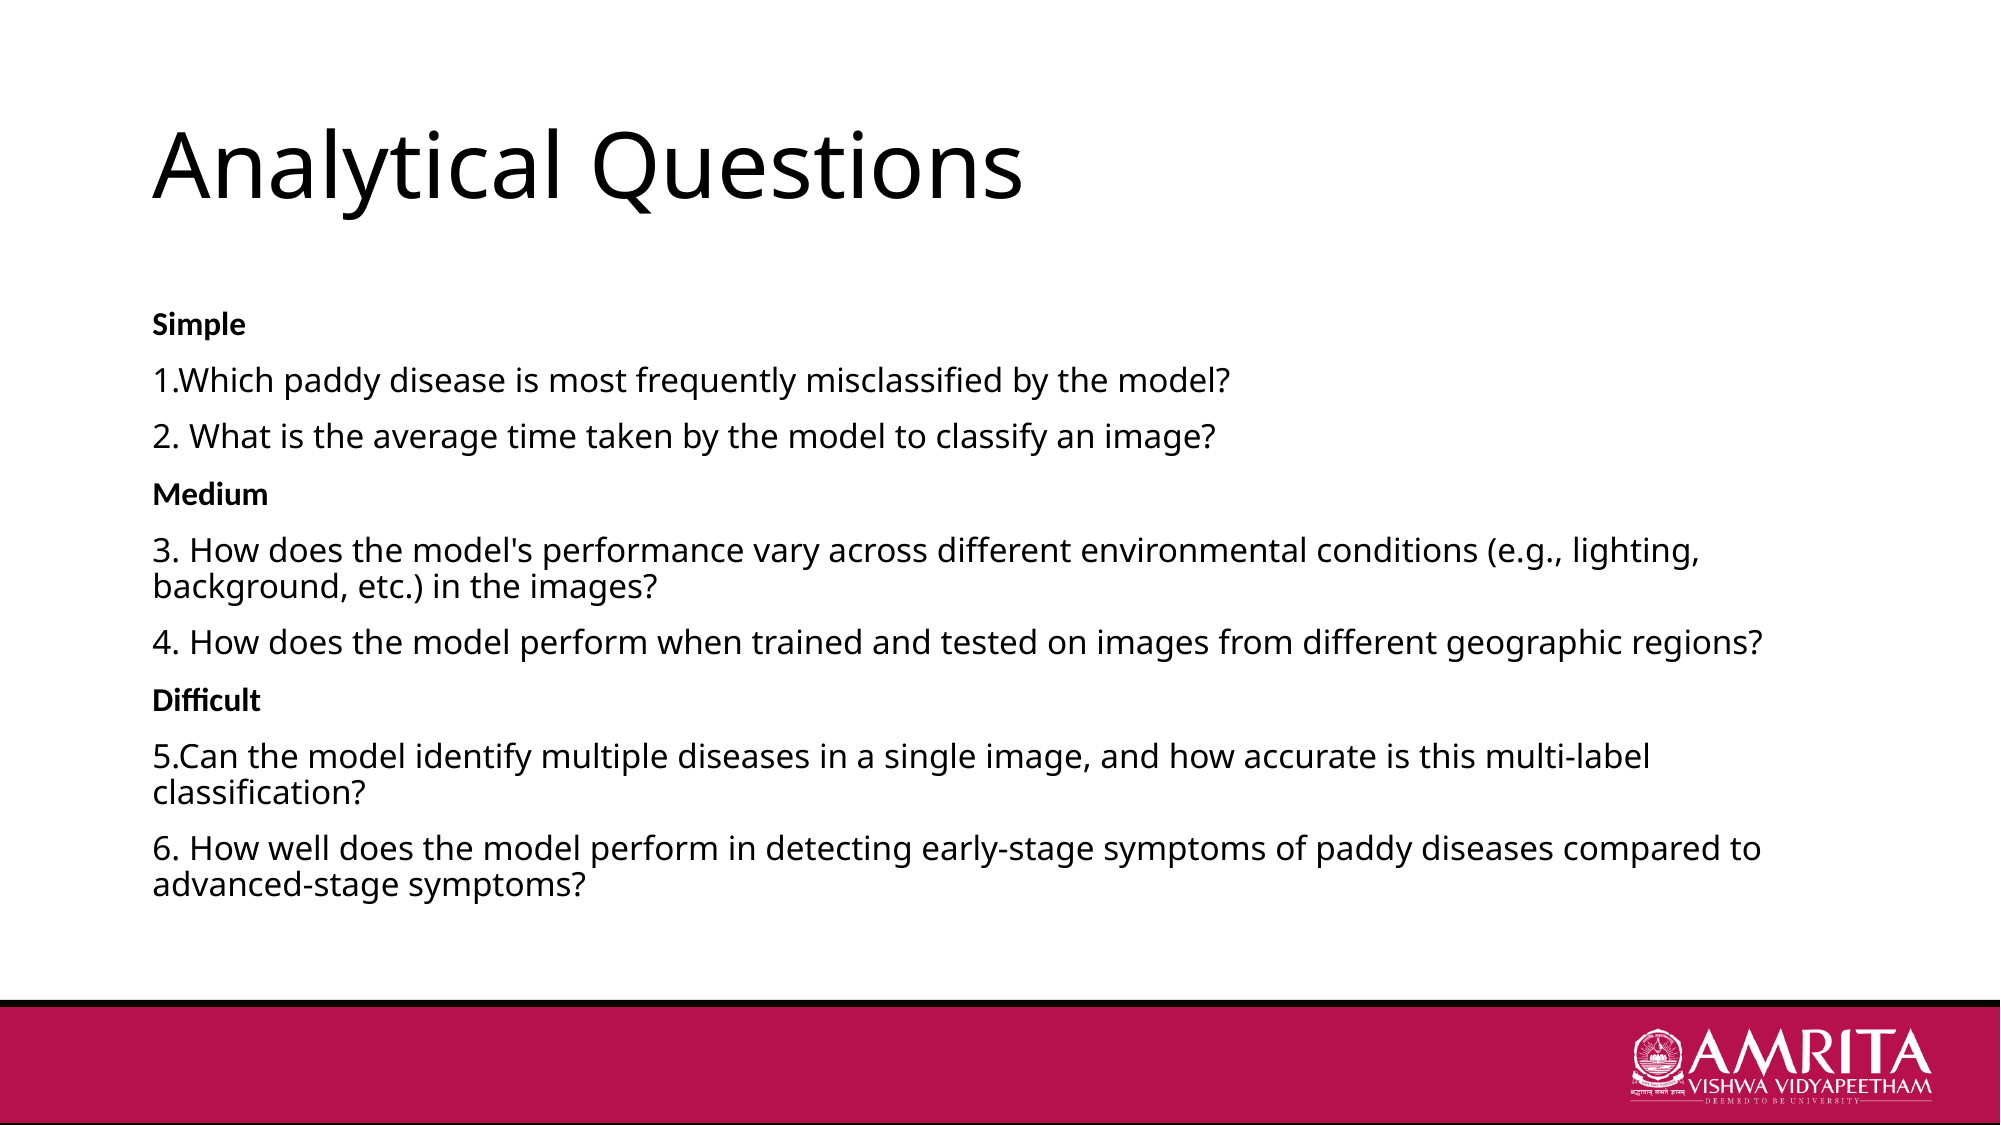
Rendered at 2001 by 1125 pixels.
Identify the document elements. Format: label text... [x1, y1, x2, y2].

list Simple 1.Which paddy disease is most frequently misclassified by the model? 2. What is the average time taken by the model to classify an image? Medium 3. How does the model's performance vary across different environmental conditions (e.g., lighting, background, etc.) in the images? 4. How does the model perform when trained and tested on images from different geographic regions? Difficult 5.Can the model identify multiple diseases in a single image, and how accurate is this multi-label classification? 6. How well does the model perform in detecting early-stage symptoms of paddy diseases compared to advanced-stage symptoms? [137, 299, 1863, 1014]
title Analytical Questions [137, 59, 1863, 278]
picture [1622, 1011, 1940, 1113]
